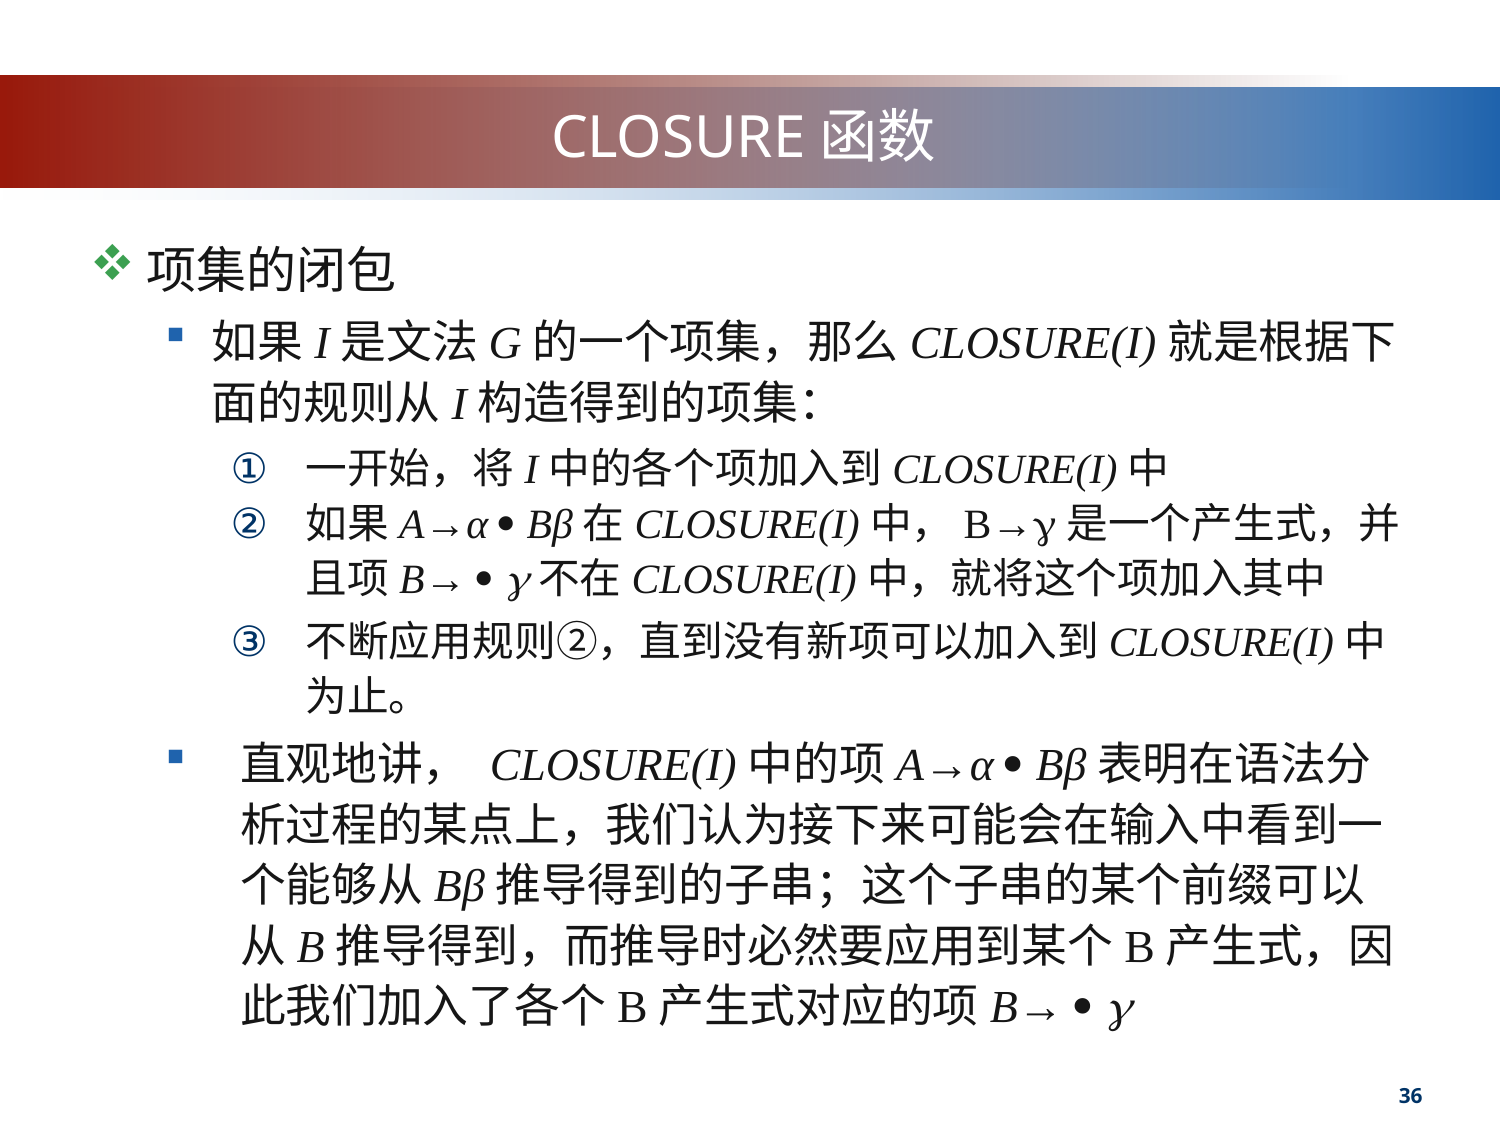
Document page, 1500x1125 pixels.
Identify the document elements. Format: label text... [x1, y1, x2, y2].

list 项集的闭包 如果I是文法G的一个项集，那么CLOSURE(I)就是根据下面的规则从I构造得到的项集： 一开始，将I中的各个项加入到CLOSURE(I)中 如果A→α  Bβ在CLOSURE(I)中，B→是一个产生式，并且项B→  不在CLOSURE(I)中，就将这个项加入其中 不断应用规则②，直到没有新项可以加入到CLOSURE(I)中为止。 直观地讲， CLOSURE(I)中的项A→α  Bβ表明在语法分析过程的某点上，我们认为接下来可能会在输入中看到一个能够从Bβ推导得到的子串；这个子串的某个前缀可以从B推导得到，而推导时必然要应用到某个B产生式，因此我们加入了各个B产生式对应的项B→   [75, 224, 1425, 1061]
title CLOSURE函数 [137, 87, 1350, 180]
slide_number 36 [1087, 1074, 1438, 1117]
